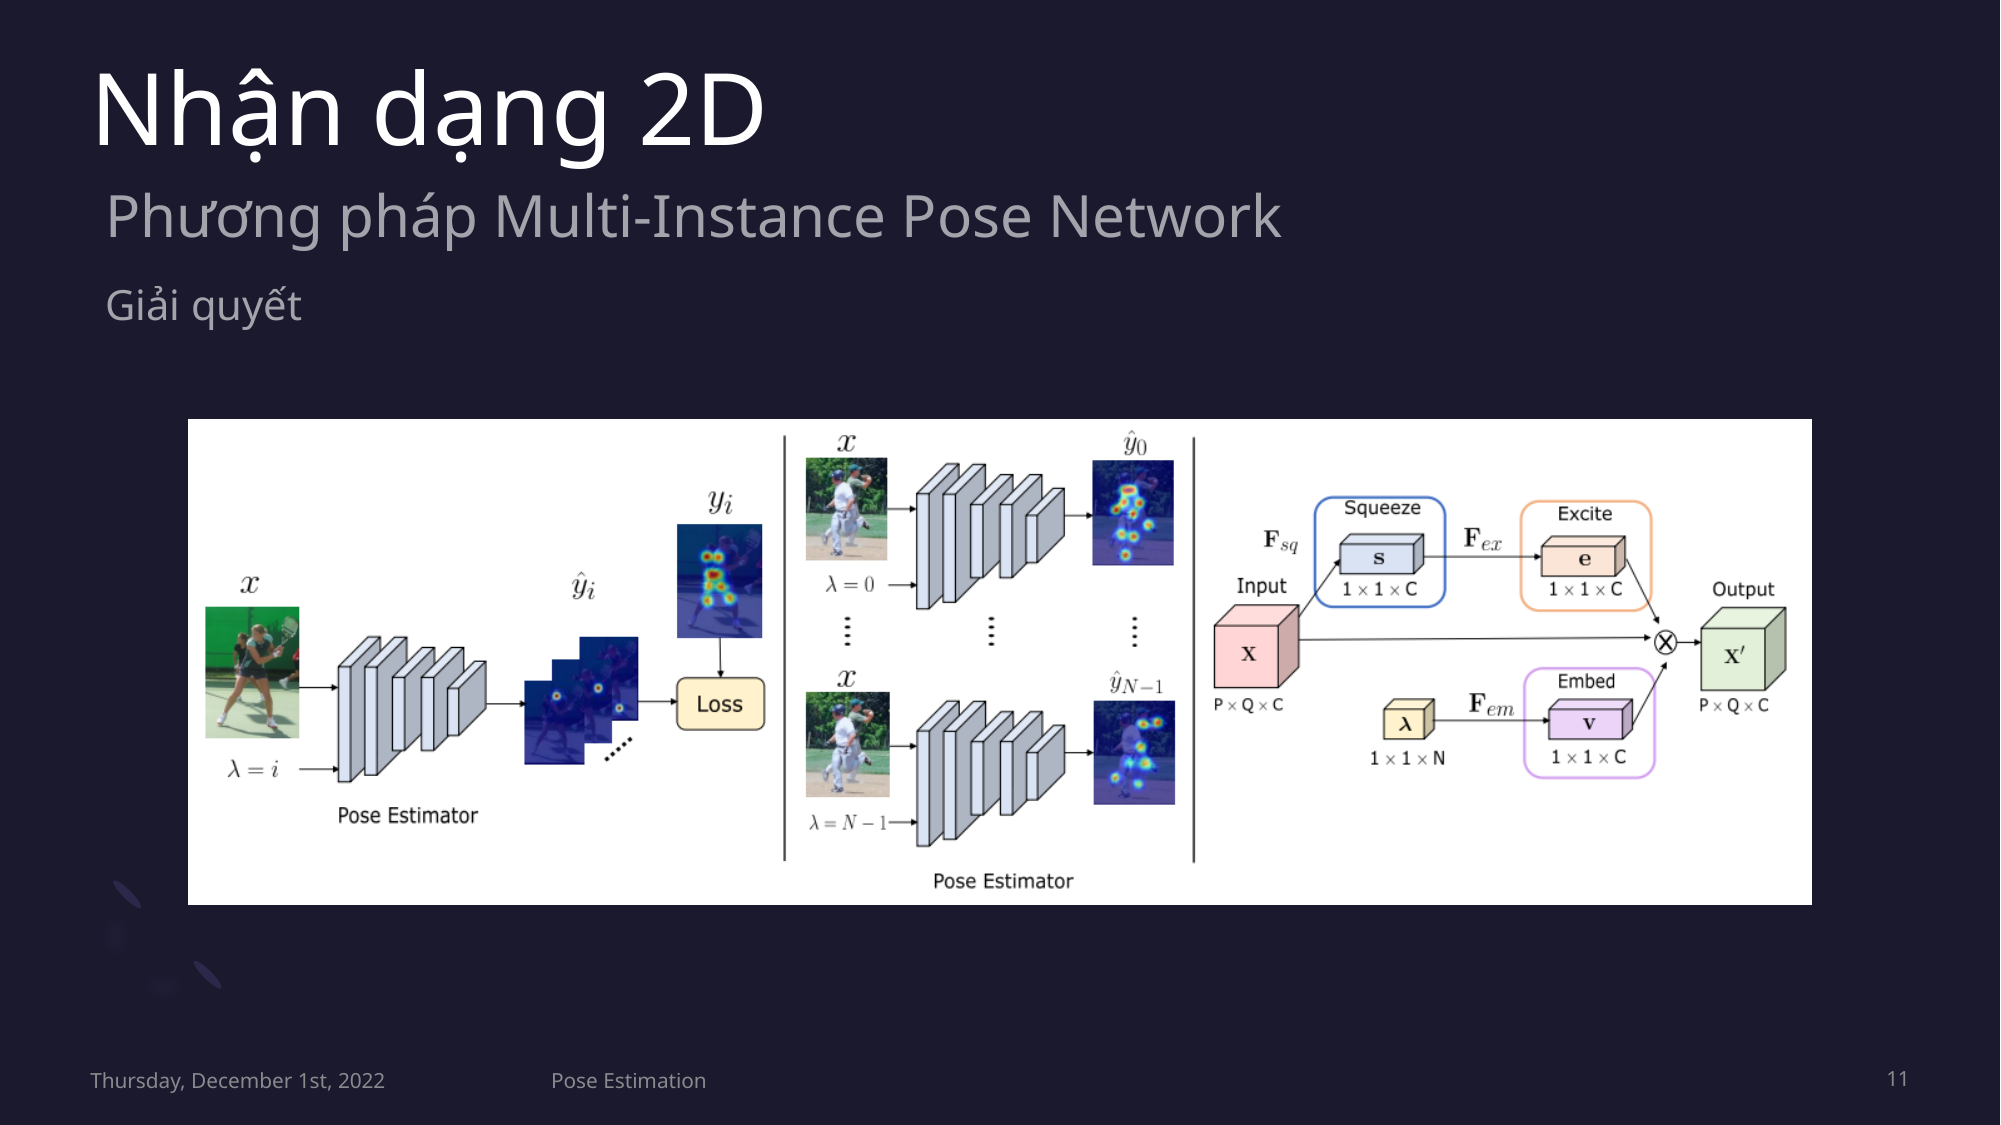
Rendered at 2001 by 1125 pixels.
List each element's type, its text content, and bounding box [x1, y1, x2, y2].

text_box Giải quyết [90, 281, 1910, 336]
footer Pose Estimation [551, 1067, 1598, 1093]
title Nhận dạng 2D [90, 45, 1910, 265]
picture [188, 419, 1812, 905]
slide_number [90, 1067, 522, 1093]
slide_number 11 [1632, 1067, 1910, 1093]
